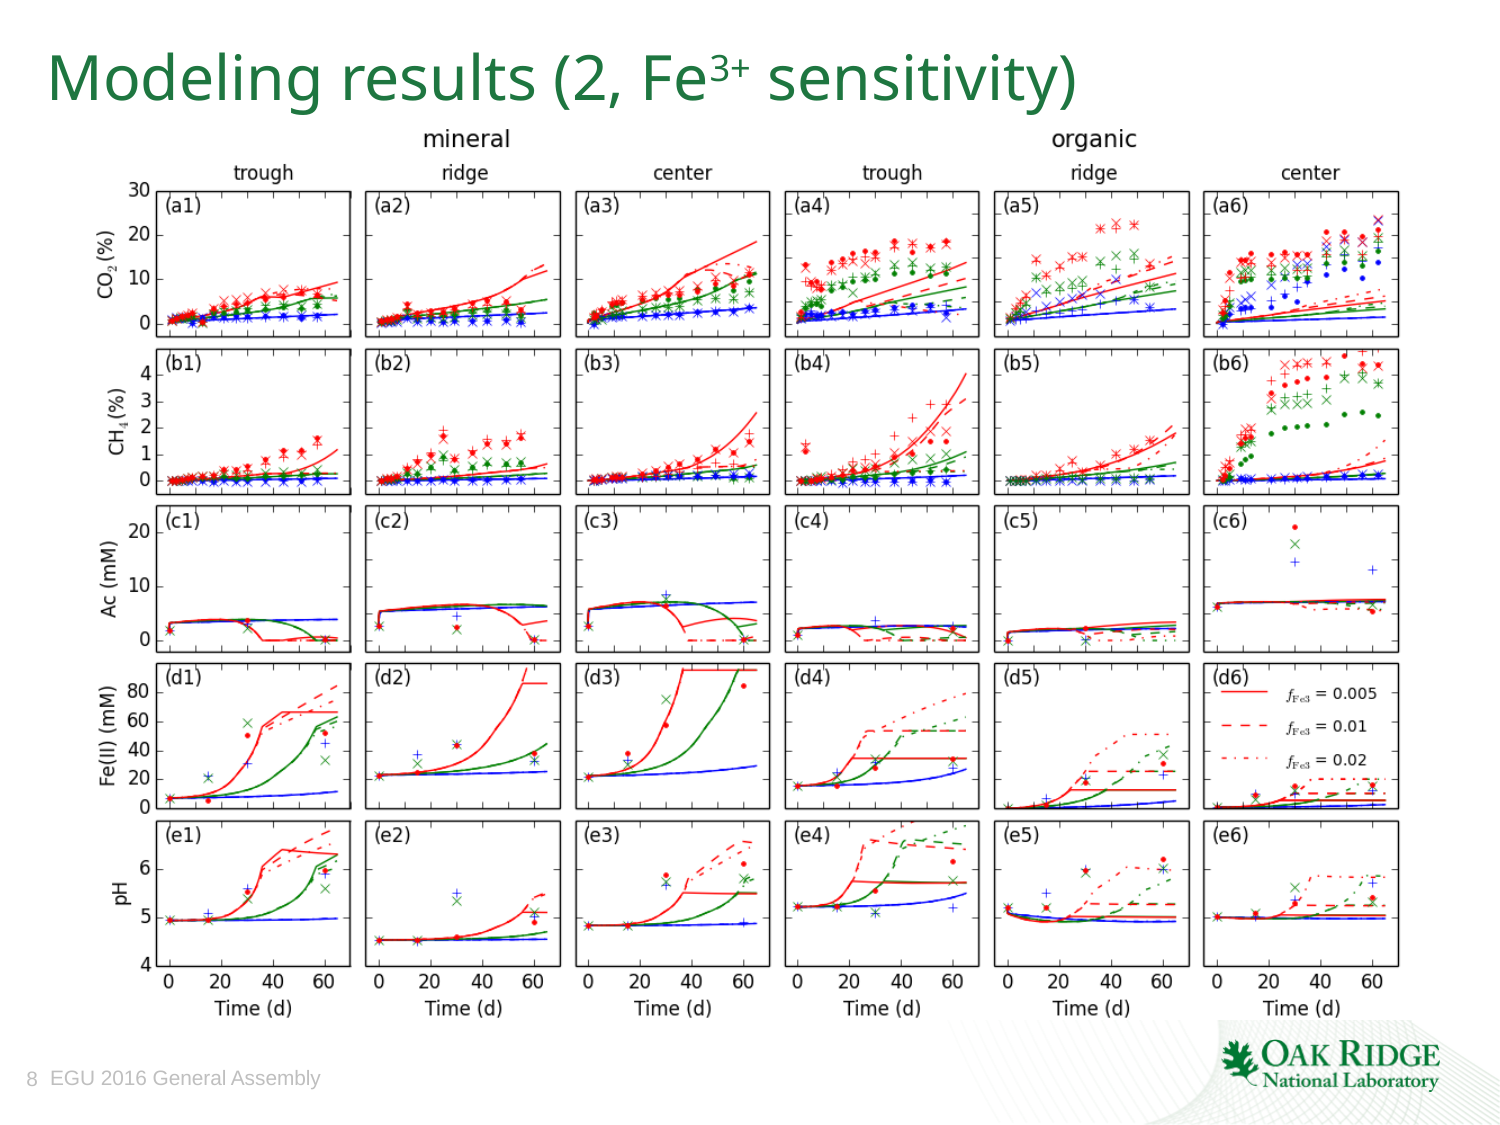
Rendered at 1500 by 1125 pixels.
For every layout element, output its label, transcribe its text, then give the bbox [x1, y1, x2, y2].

title Modeling results (2, Fe3+ sensitivity) [31, 41, 1449, 124]
picture [74, 119, 1500, 1125]
